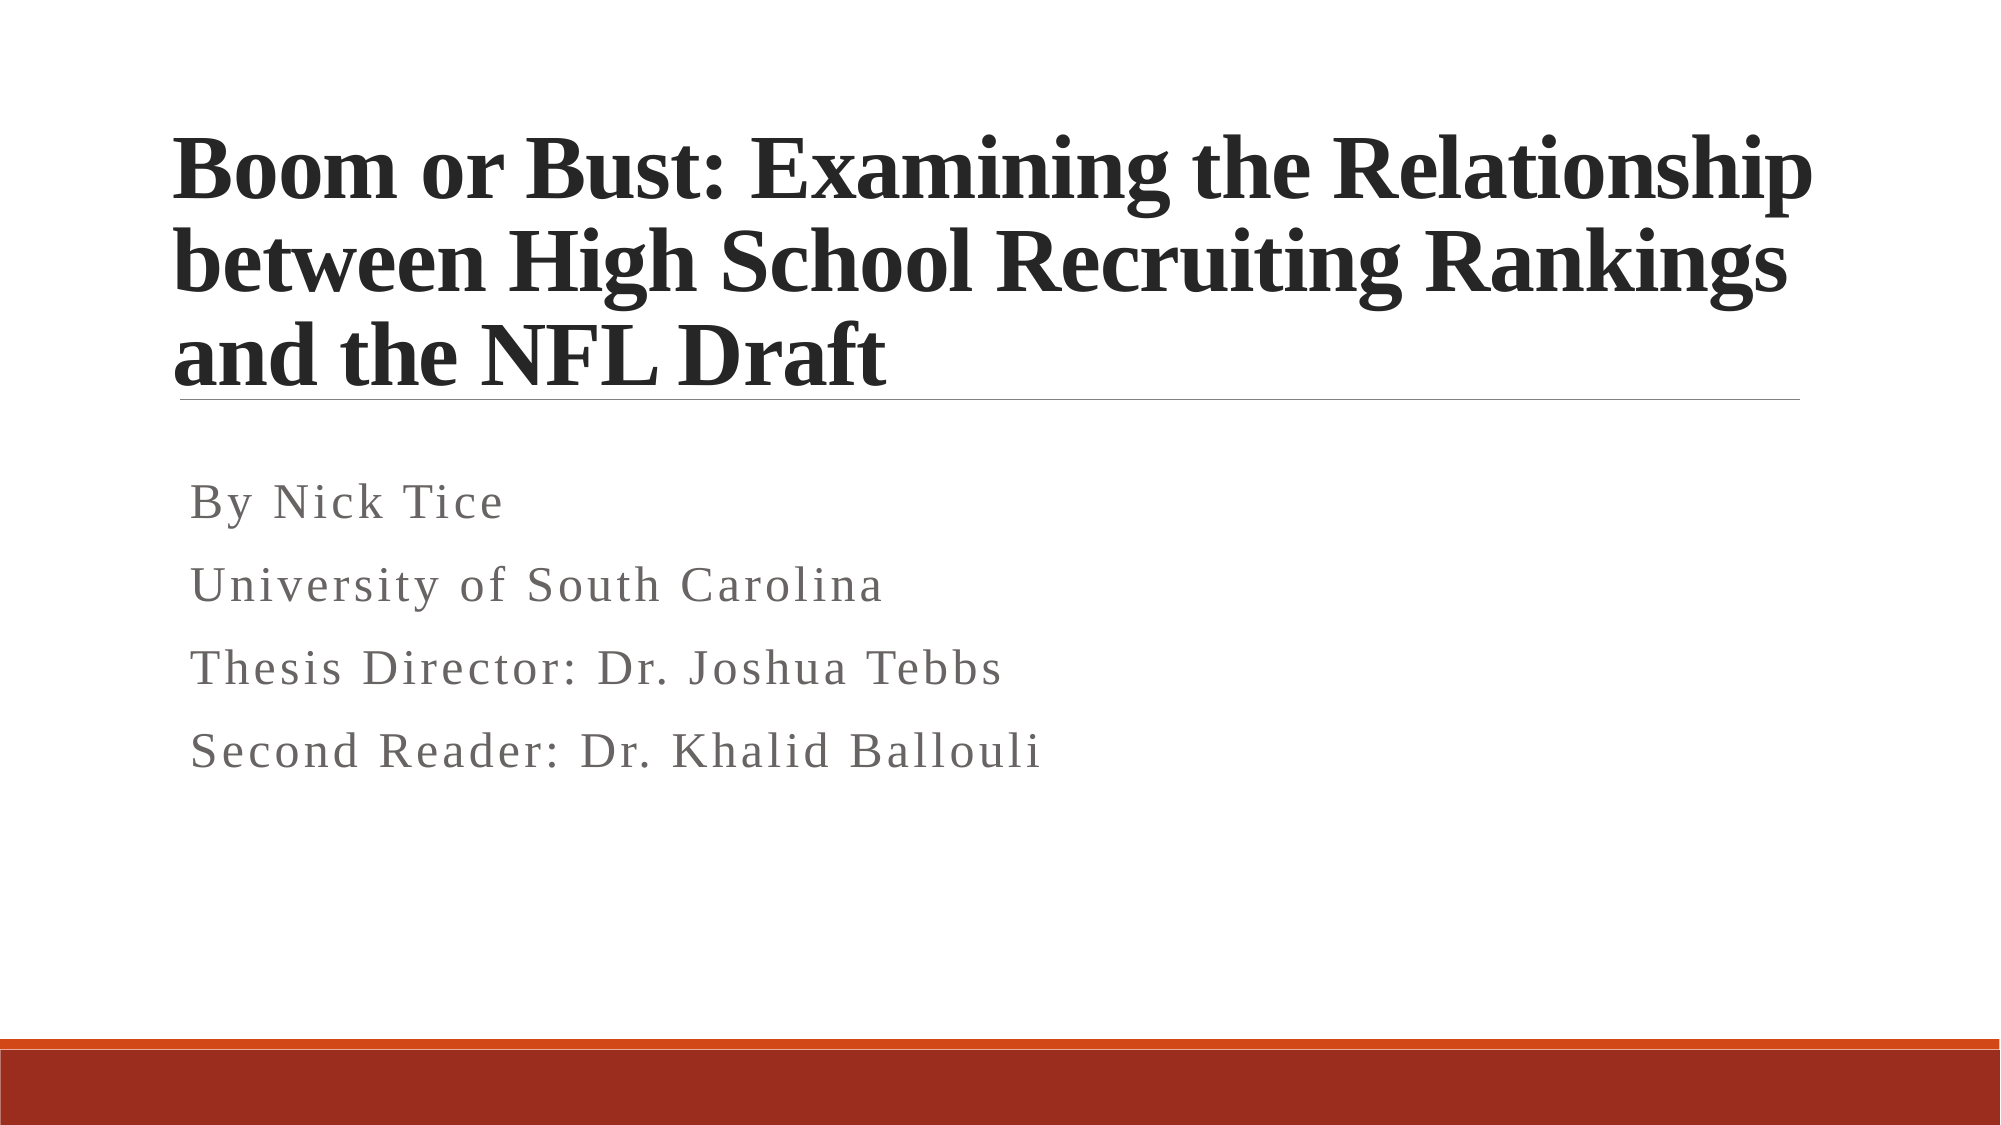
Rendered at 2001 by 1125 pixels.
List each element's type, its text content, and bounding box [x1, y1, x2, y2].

title Boom or Bust: Examining the Relationship between High School Recruiting Rankings and the NFL Draft [157, 47, 1853, 412]
subtitle By Nick Tice University of South Carolina Thesis Director: Dr. Joshua Tebbs Second Reader: Dr. Khalid Ballouli [174, 467, 1825, 960]
